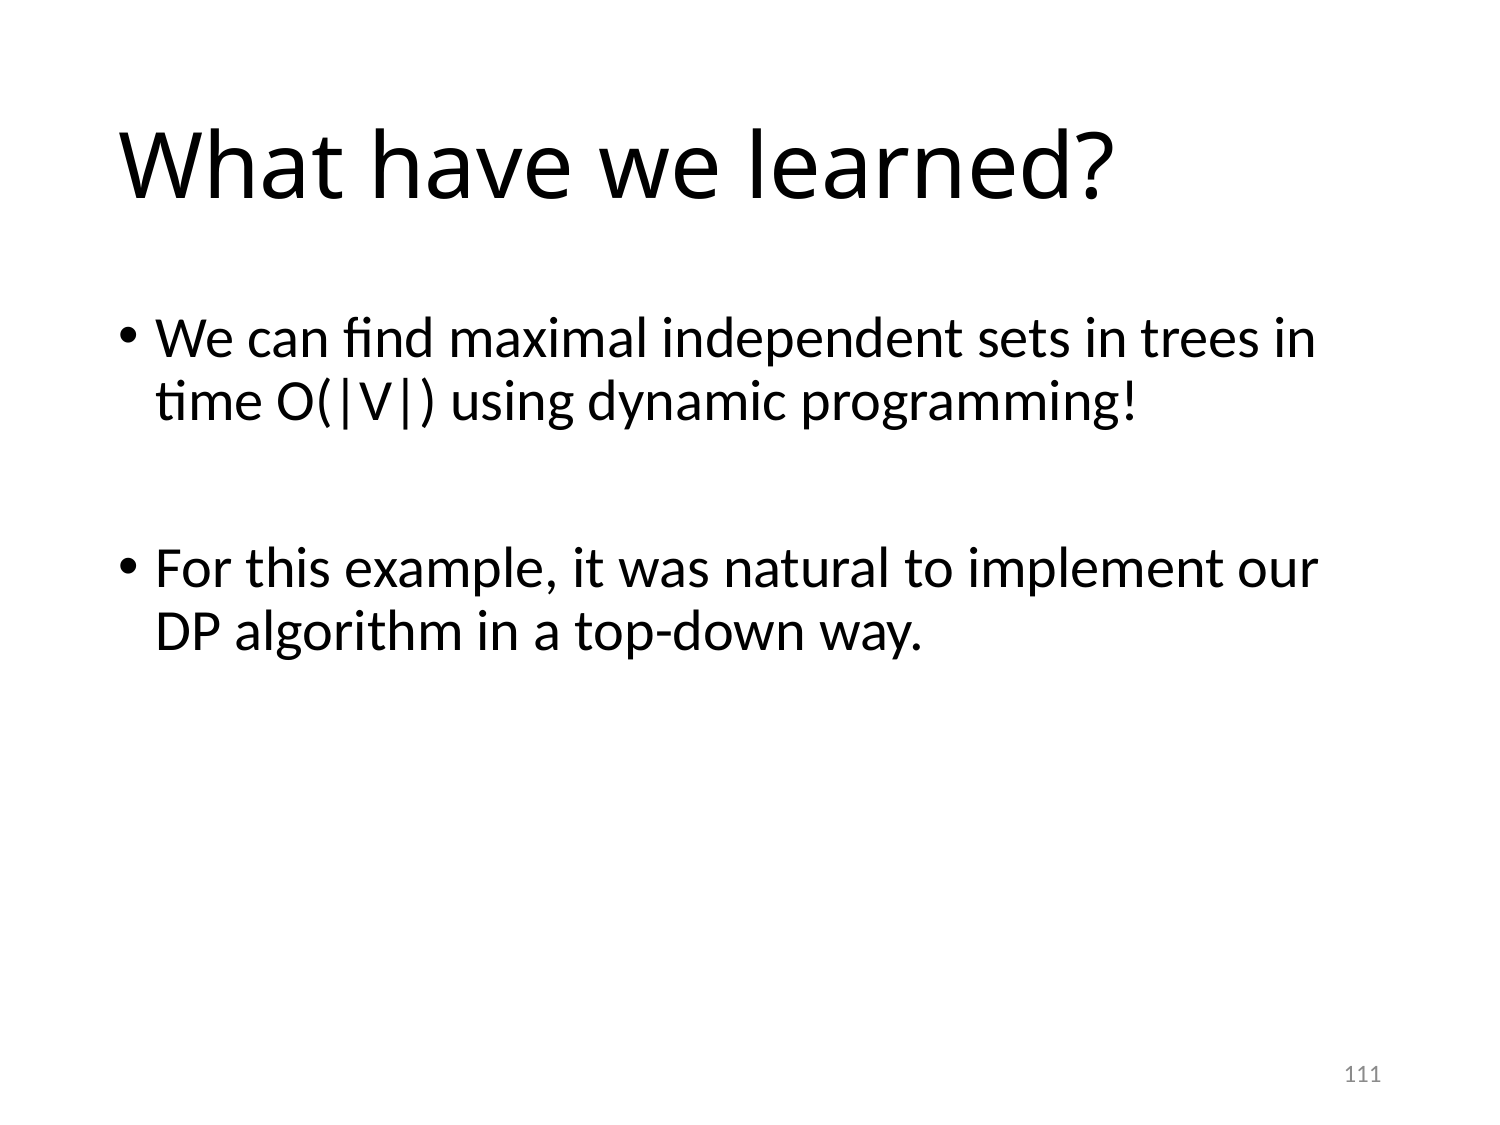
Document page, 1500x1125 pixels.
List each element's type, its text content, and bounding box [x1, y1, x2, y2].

title What have we learned? [103, 59, 1397, 278]
list We can find maximal independent sets in trees in time O(|V|) using dynamic programming! For this example, it was natural to implement our DP algorithm in a top-down way. [103, 299, 1397, 1014]
slide_number 111 [1059, 1042, 1397, 1103]
